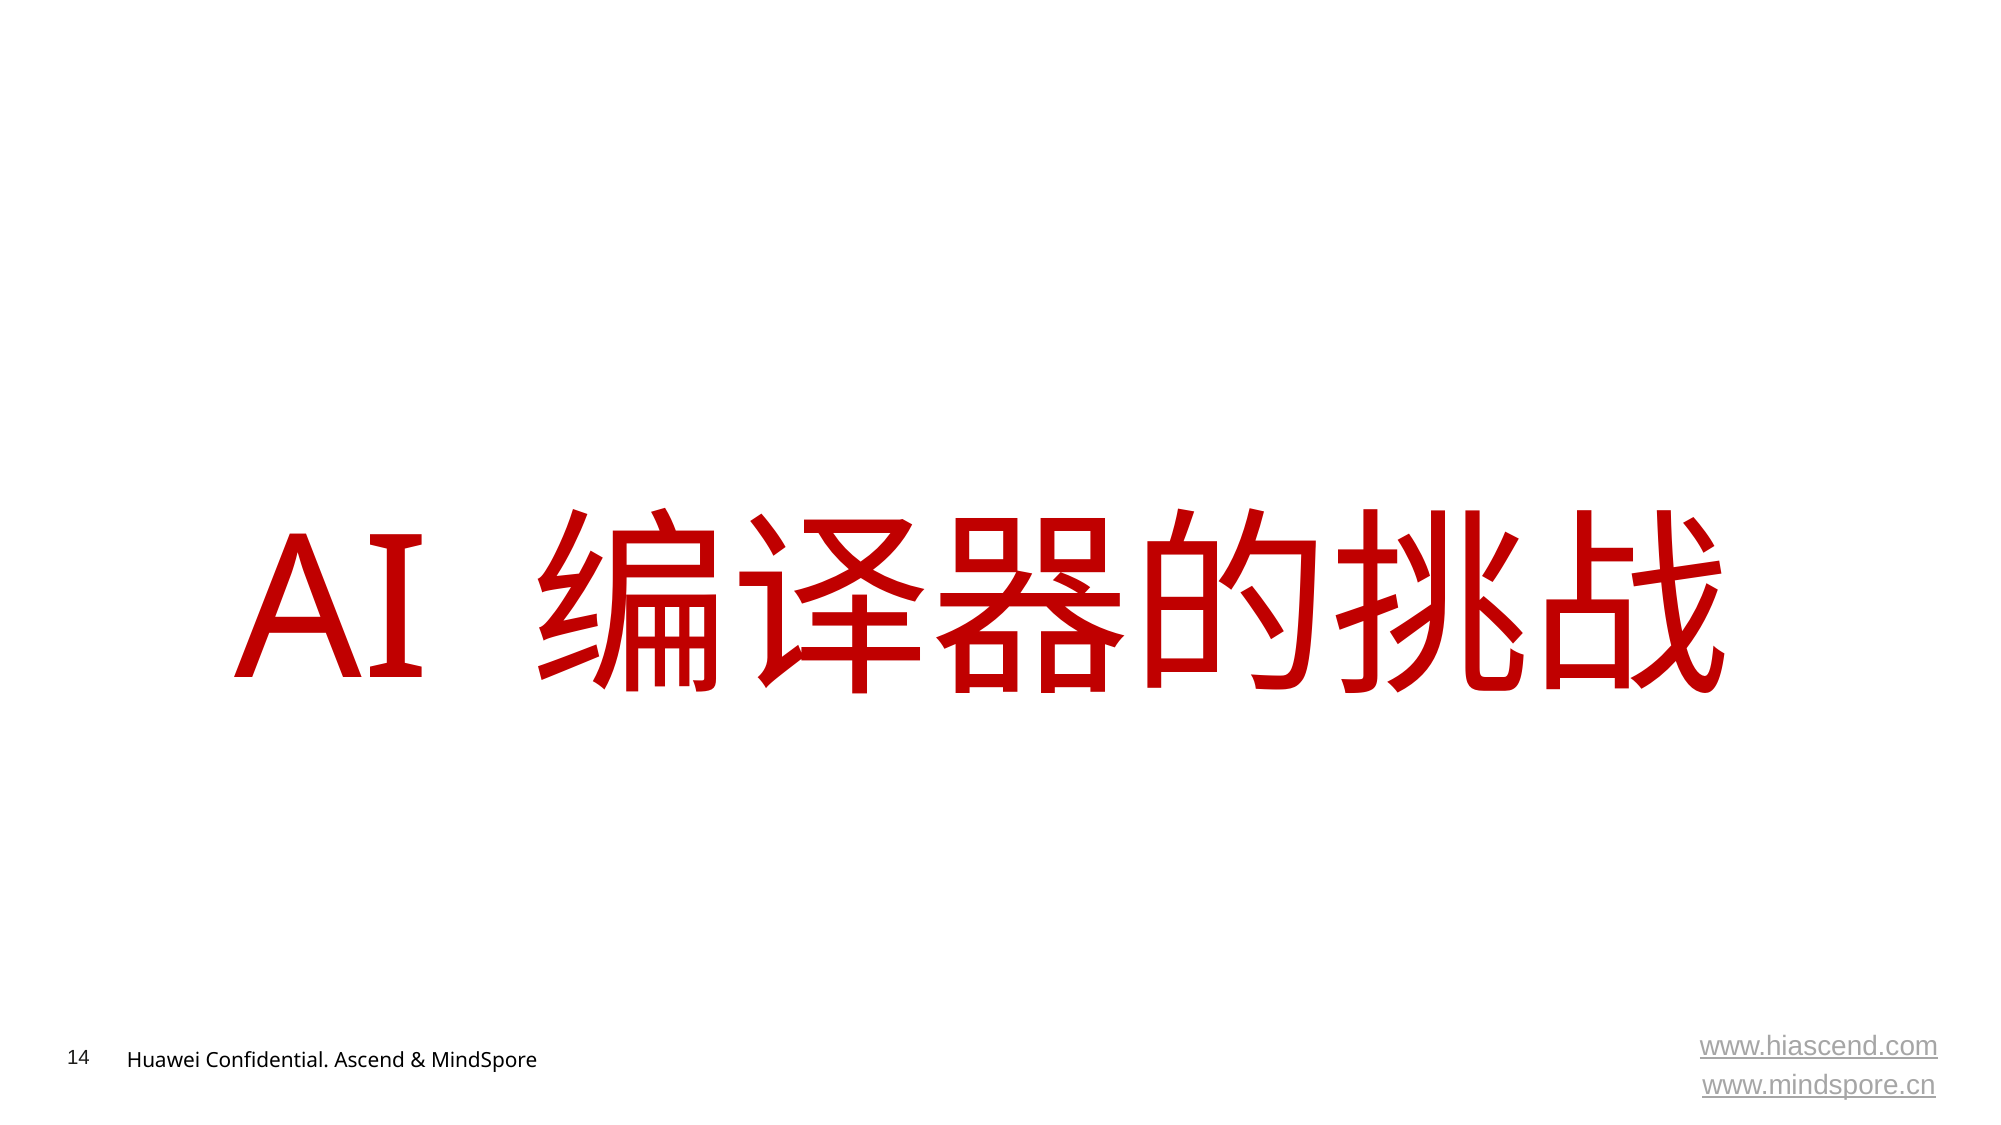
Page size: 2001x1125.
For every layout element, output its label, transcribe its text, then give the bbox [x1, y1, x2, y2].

list AI 编译器的挑战 [102, 160, 1863, 986]
